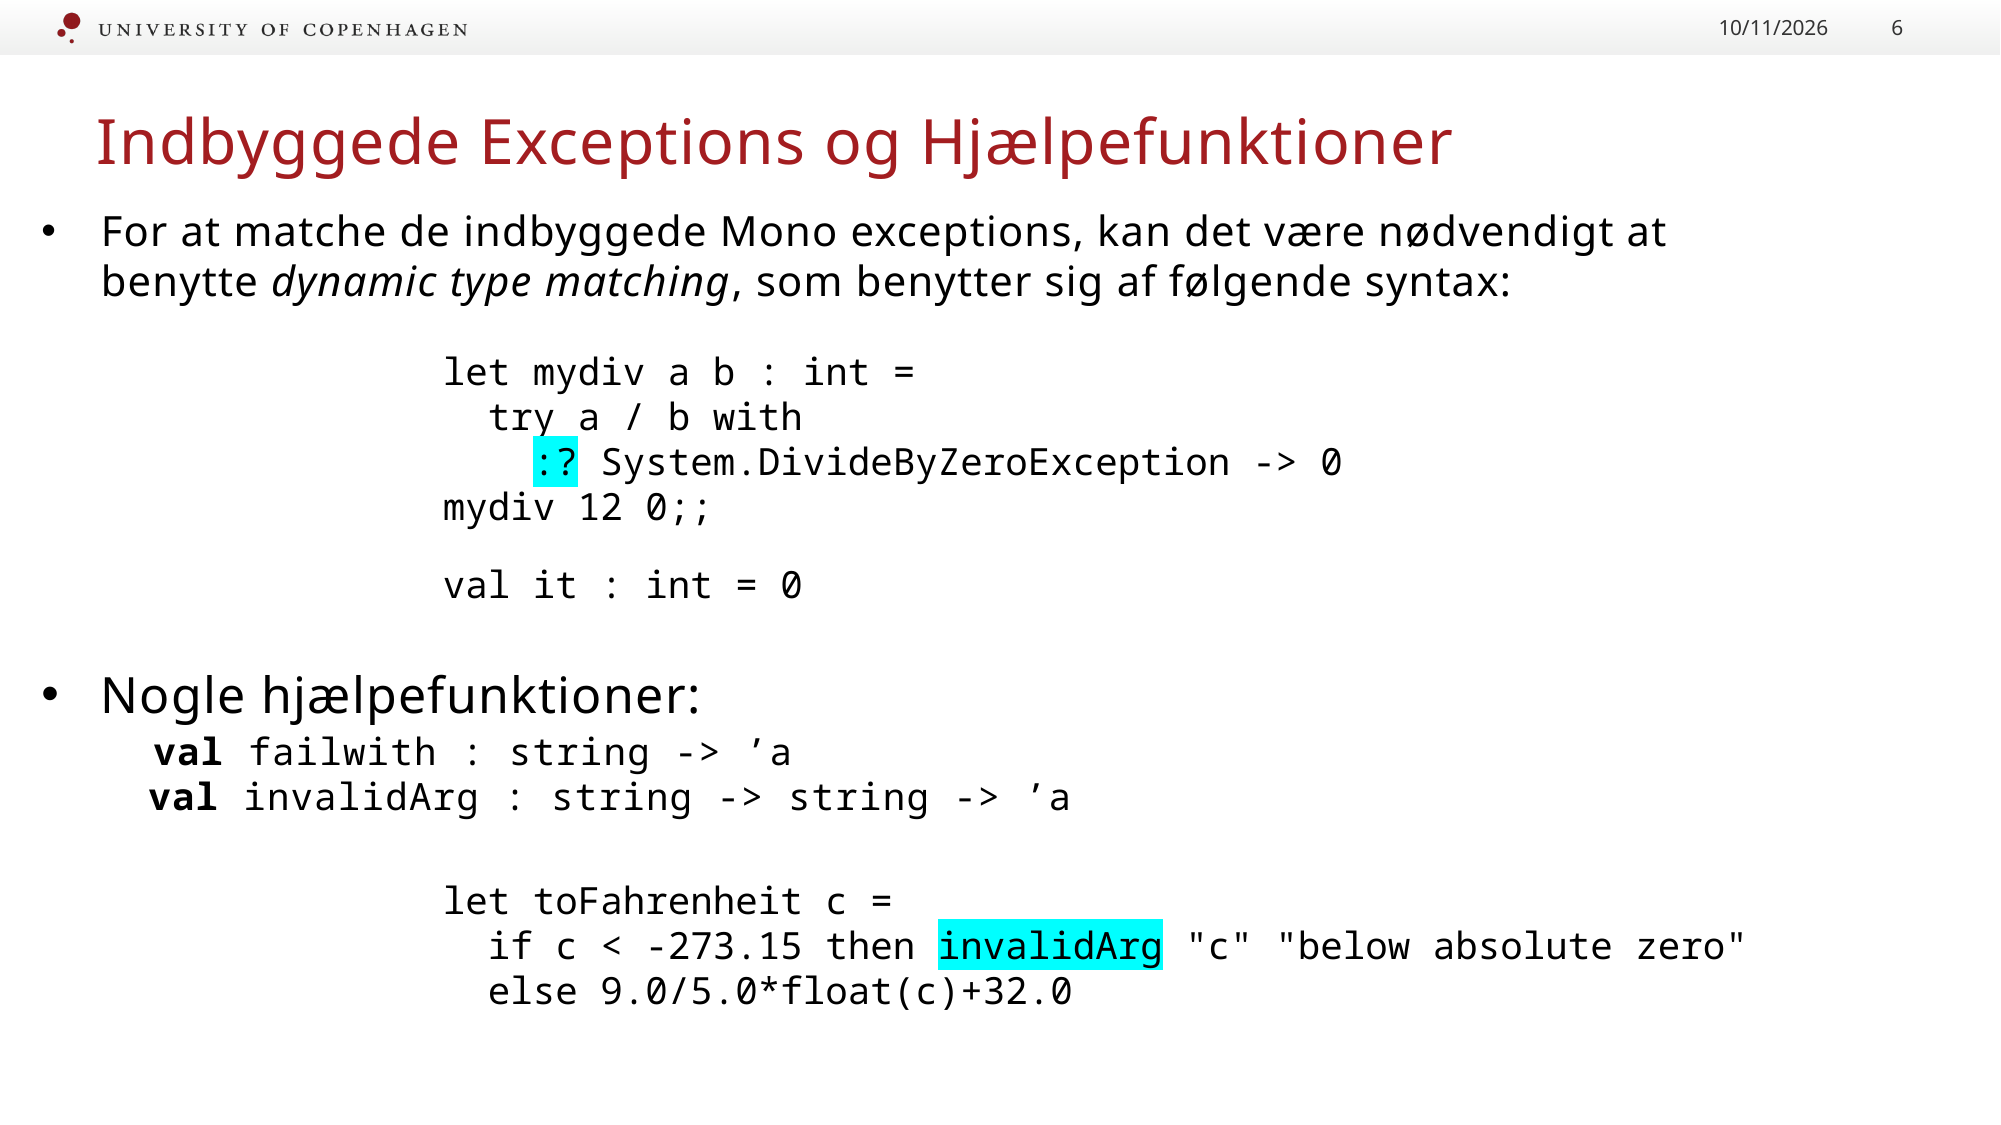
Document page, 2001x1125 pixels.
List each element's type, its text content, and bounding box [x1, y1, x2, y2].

text_box val it : int = 0 [428, 554, 1904, 614]
text_box let toFahrenheit c = if c < -273.15 then invalidArg "c" "below absolute zero" else 9.0/5.0*float(c)+32.0 [428, 869, 1904, 1020]
picture [92, 15, 475, 42]
slide_number 6 [1840, 14, 1904, 43]
title Indbyggede Exceptions og Hjælpefunktioner [96, 101, 1904, 244]
text_box For at matche de indbyggede Mono exceptions, kan det være nødvendigt at benytte dynamic type matching, som benytter sig af følgende syntax: [41, 204, 1829, 303]
text_box Nogle hjælpefunktioner: val failwith : string -> ’a val invalidArg : string -> string -> ’a [41, 663, 1601, 836]
text_box let mydiv a b : int = try a / b with :? System.DivideByZeroException -> 0 mydiv 12 0;; [428, 340, 1904, 536]
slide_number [1694, 14, 1829, 43]
